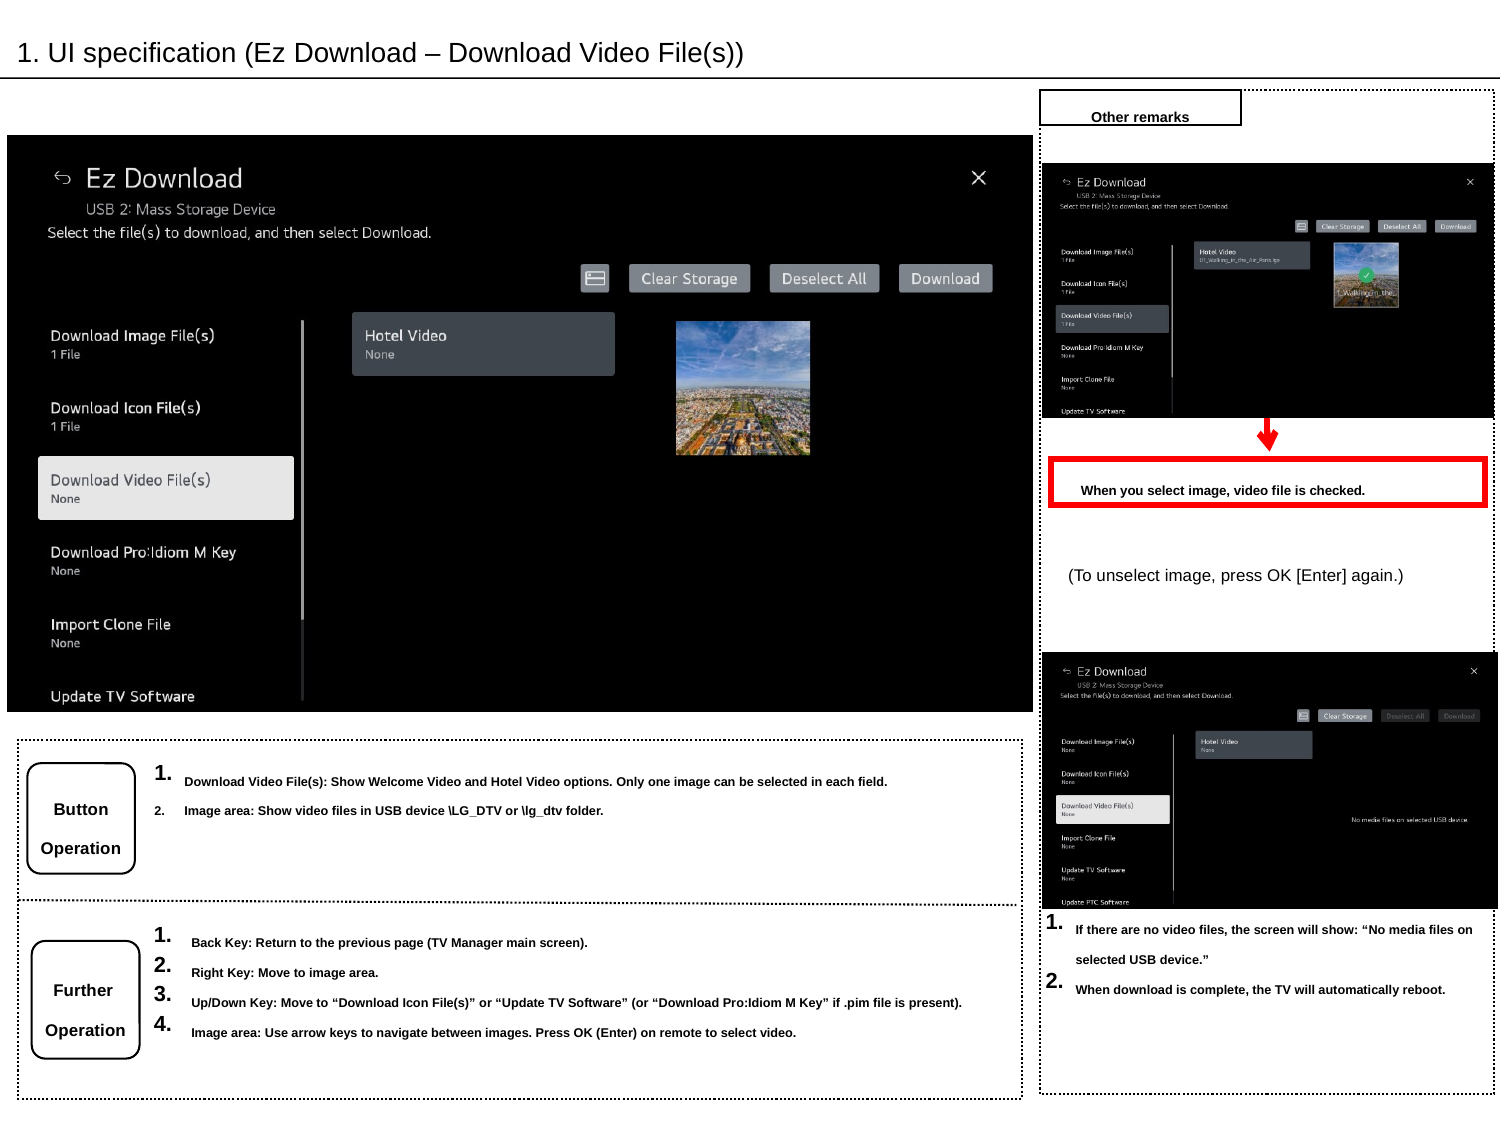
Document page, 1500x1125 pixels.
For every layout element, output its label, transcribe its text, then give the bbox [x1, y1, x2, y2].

picture [7, 135, 1033, 713]
text_box 1. UI specification (Ez Download – Download Video File(s)) [2, 7, 1317, 78]
picture [1042, 652, 1499, 909]
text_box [17, 718, 1495, 1099]
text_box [17, 89, 1495, 165]
picture [1042, 163, 1494, 418]
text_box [1249, 431, 1288, 435]
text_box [1037, 424, 1495, 653]
